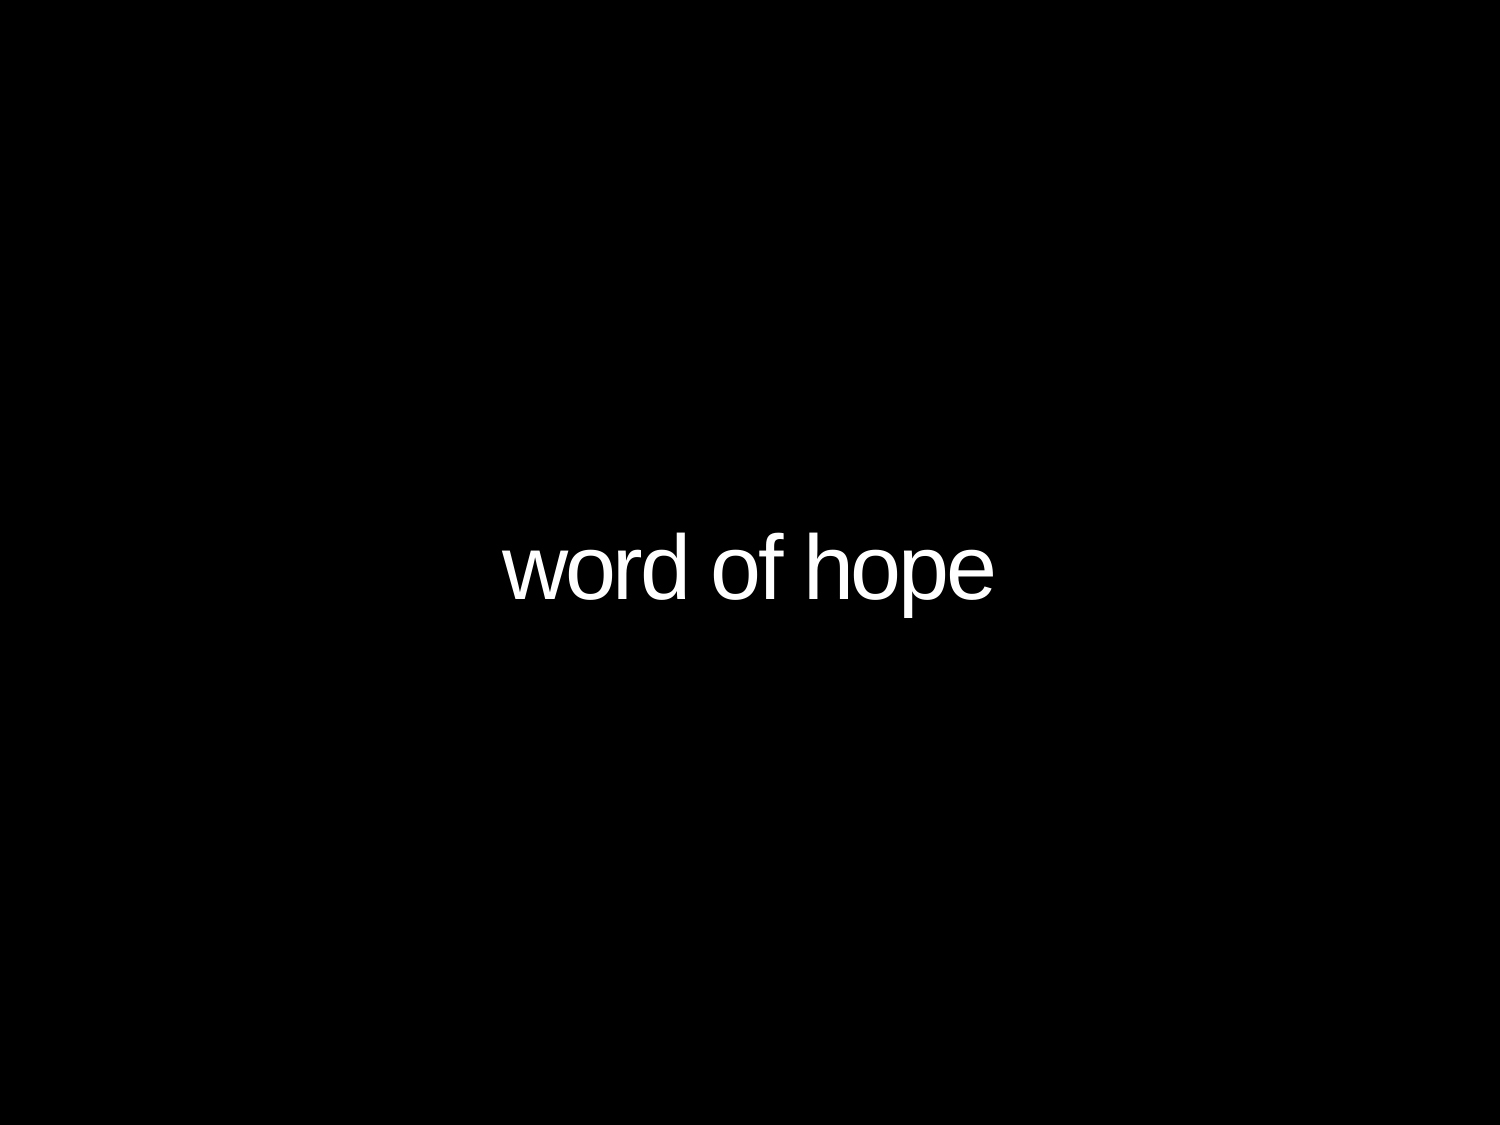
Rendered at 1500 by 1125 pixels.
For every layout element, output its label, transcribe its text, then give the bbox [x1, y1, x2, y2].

title word of hope [75, 468, 1425, 657]
